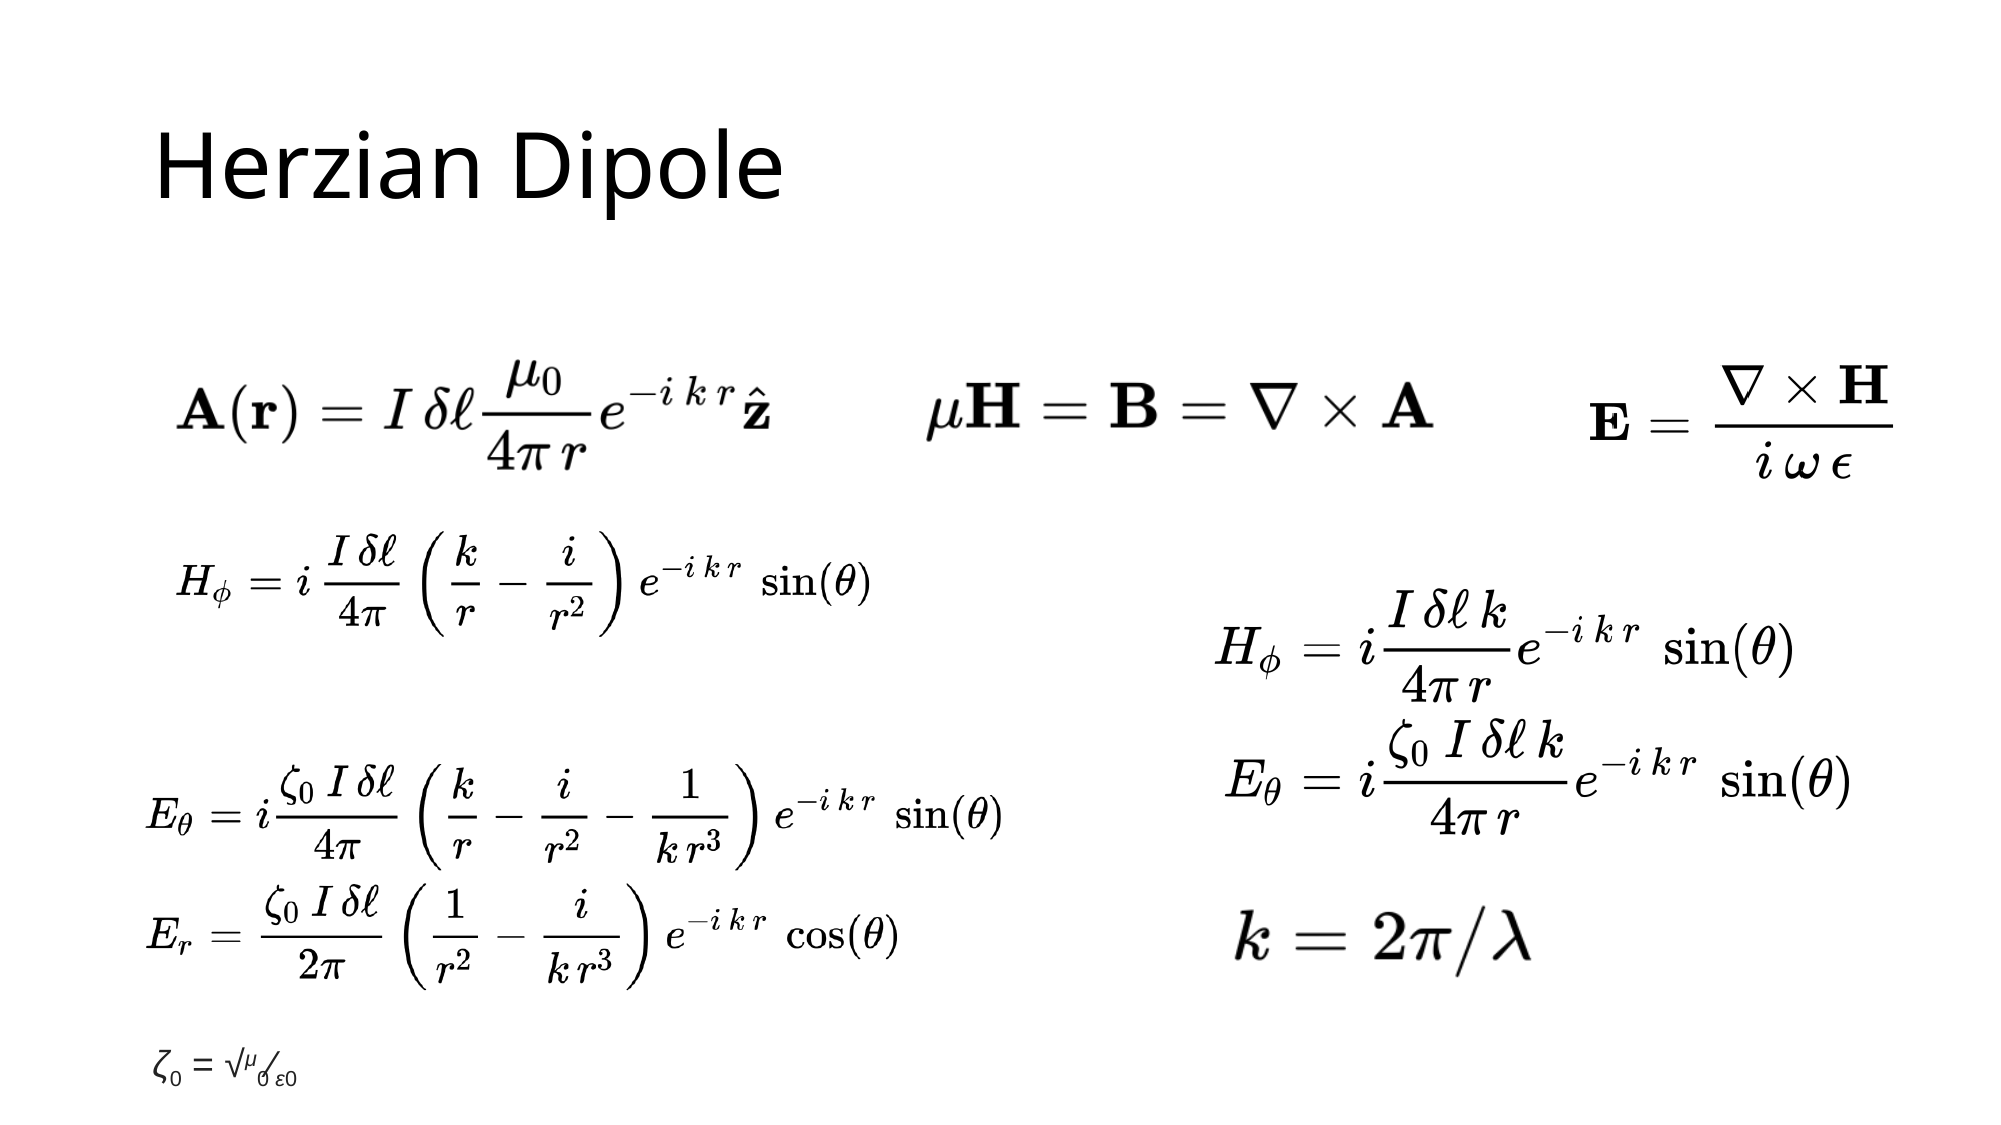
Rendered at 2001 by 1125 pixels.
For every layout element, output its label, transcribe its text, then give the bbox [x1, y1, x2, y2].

text_box ζ0 = √​μ0⁄ε0 [137, 1032, 410, 1099]
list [1204, 581, 1863, 841]
picture [137, 756, 1012, 996]
picture [1231, 898, 1534, 986]
picture [173, 353, 774, 475]
picture [925, 376, 1436, 451]
title Herzian Dipole [137, 59, 1863, 278]
picture [1587, 357, 1911, 483]
picture [173, 525, 874, 642]
